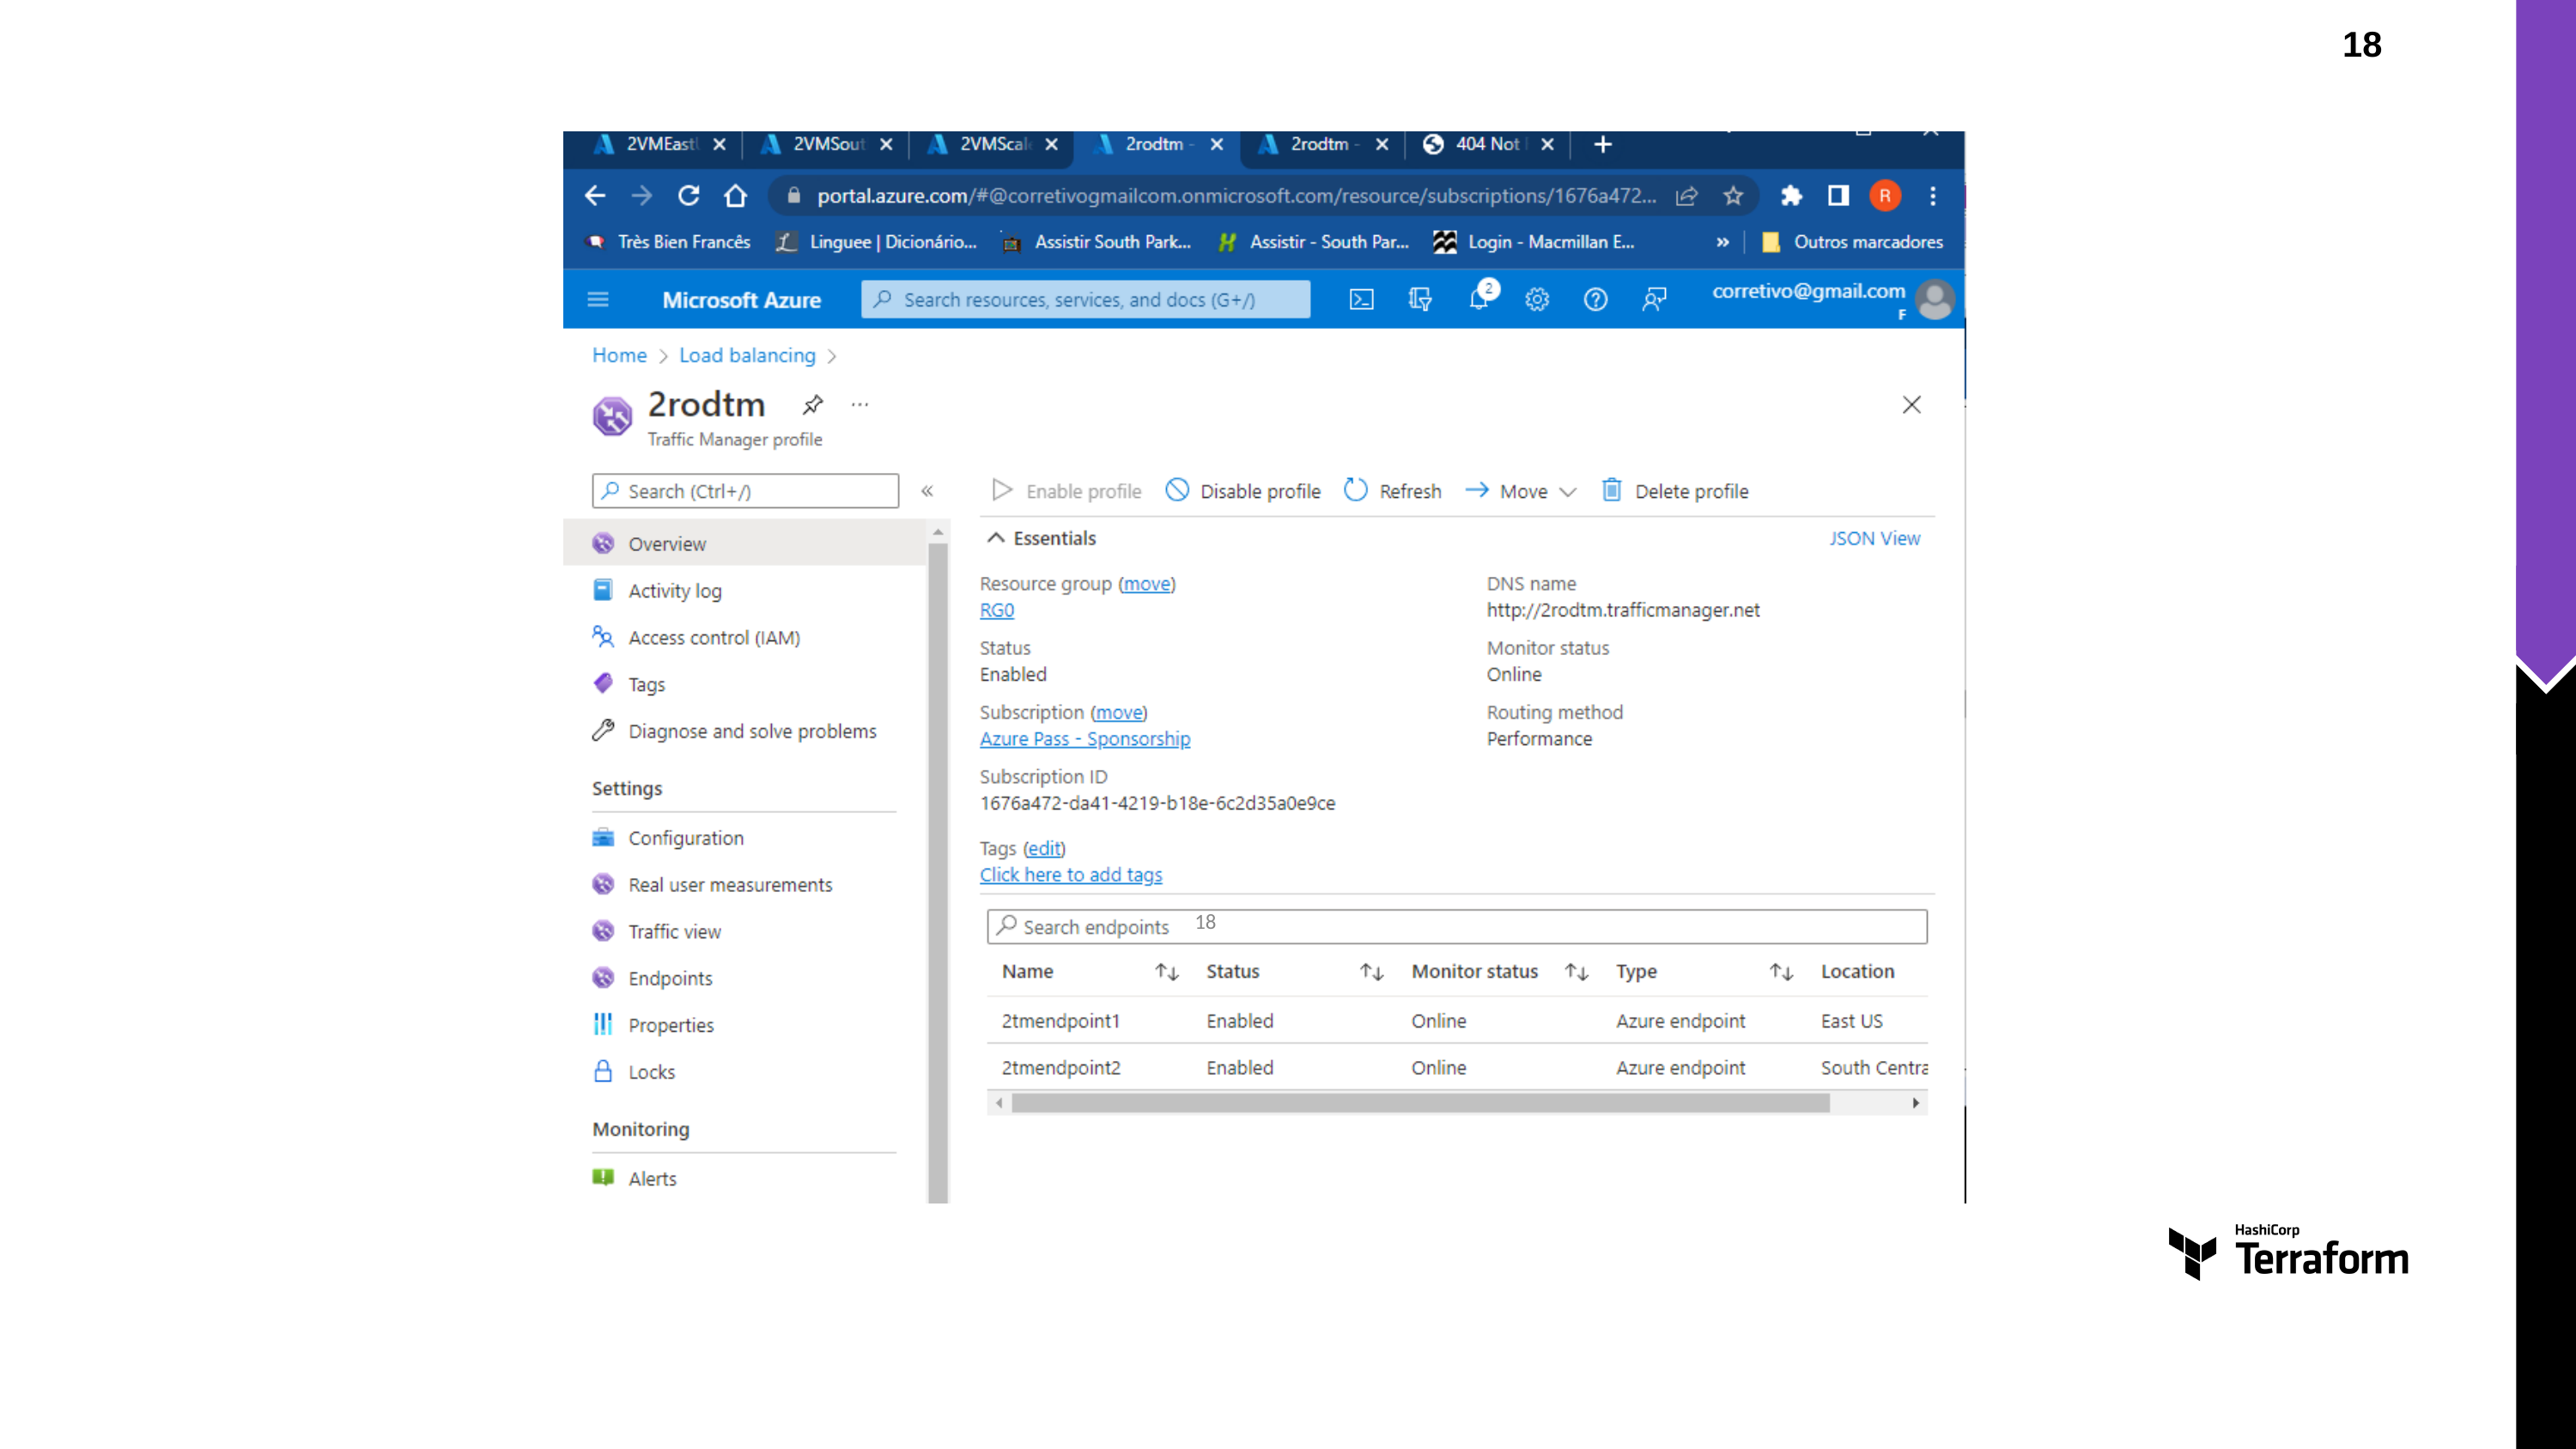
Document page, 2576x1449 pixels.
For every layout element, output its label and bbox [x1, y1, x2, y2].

text_box [2516, 0, 2576, 1449]
picture [563, 130, 1967, 1203]
picture [2146, 1203, 2432, 1304]
